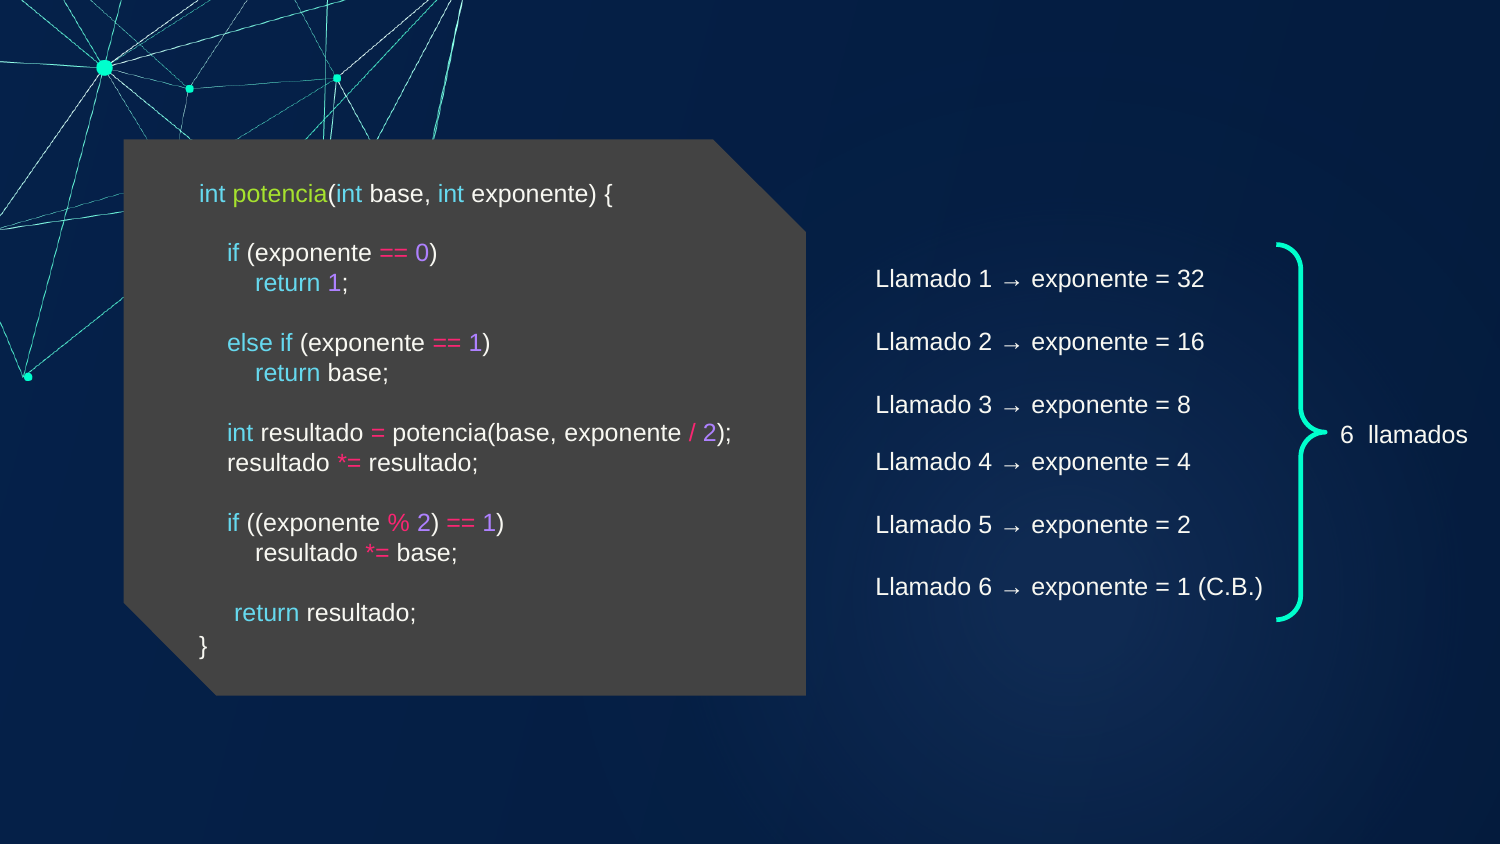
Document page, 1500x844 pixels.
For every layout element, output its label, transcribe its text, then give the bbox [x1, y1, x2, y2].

text_box Llamado 3 → exponente = 8 [860, 370, 1222, 427]
text_box Llamado 2 → exponente = 16 [860, 307, 1222, 365]
text_box Llamado 4 → exponente = 4 [860, 427, 1222, 485]
picture [0, 0, 1500, 844]
text_box int potencia(int base, int exponente) { if (exponente == 0) return 1; else if (exponente == 1) return base; int resultado = potencia(base, exponente / 2); resultado *= resultado; if ((exponente % 2) == 1) resultado *= base; return resultado; } [184, 162, 757, 674]
text_box [123, 139, 736, 664]
text_box Llamado 6 → exponente = 1 (C.B.) [860, 552, 1276, 611]
text_box [194, 183, 806, 696]
text_box Llamado 1 → exponente = 32 [860, 244, 1222, 302]
text_box Llamado 5 → exponente = 2 [860, 490, 1222, 548]
text_box [1276, 244, 1325, 620]
text_box 6 llamados [1325, 403, 1488, 461]
